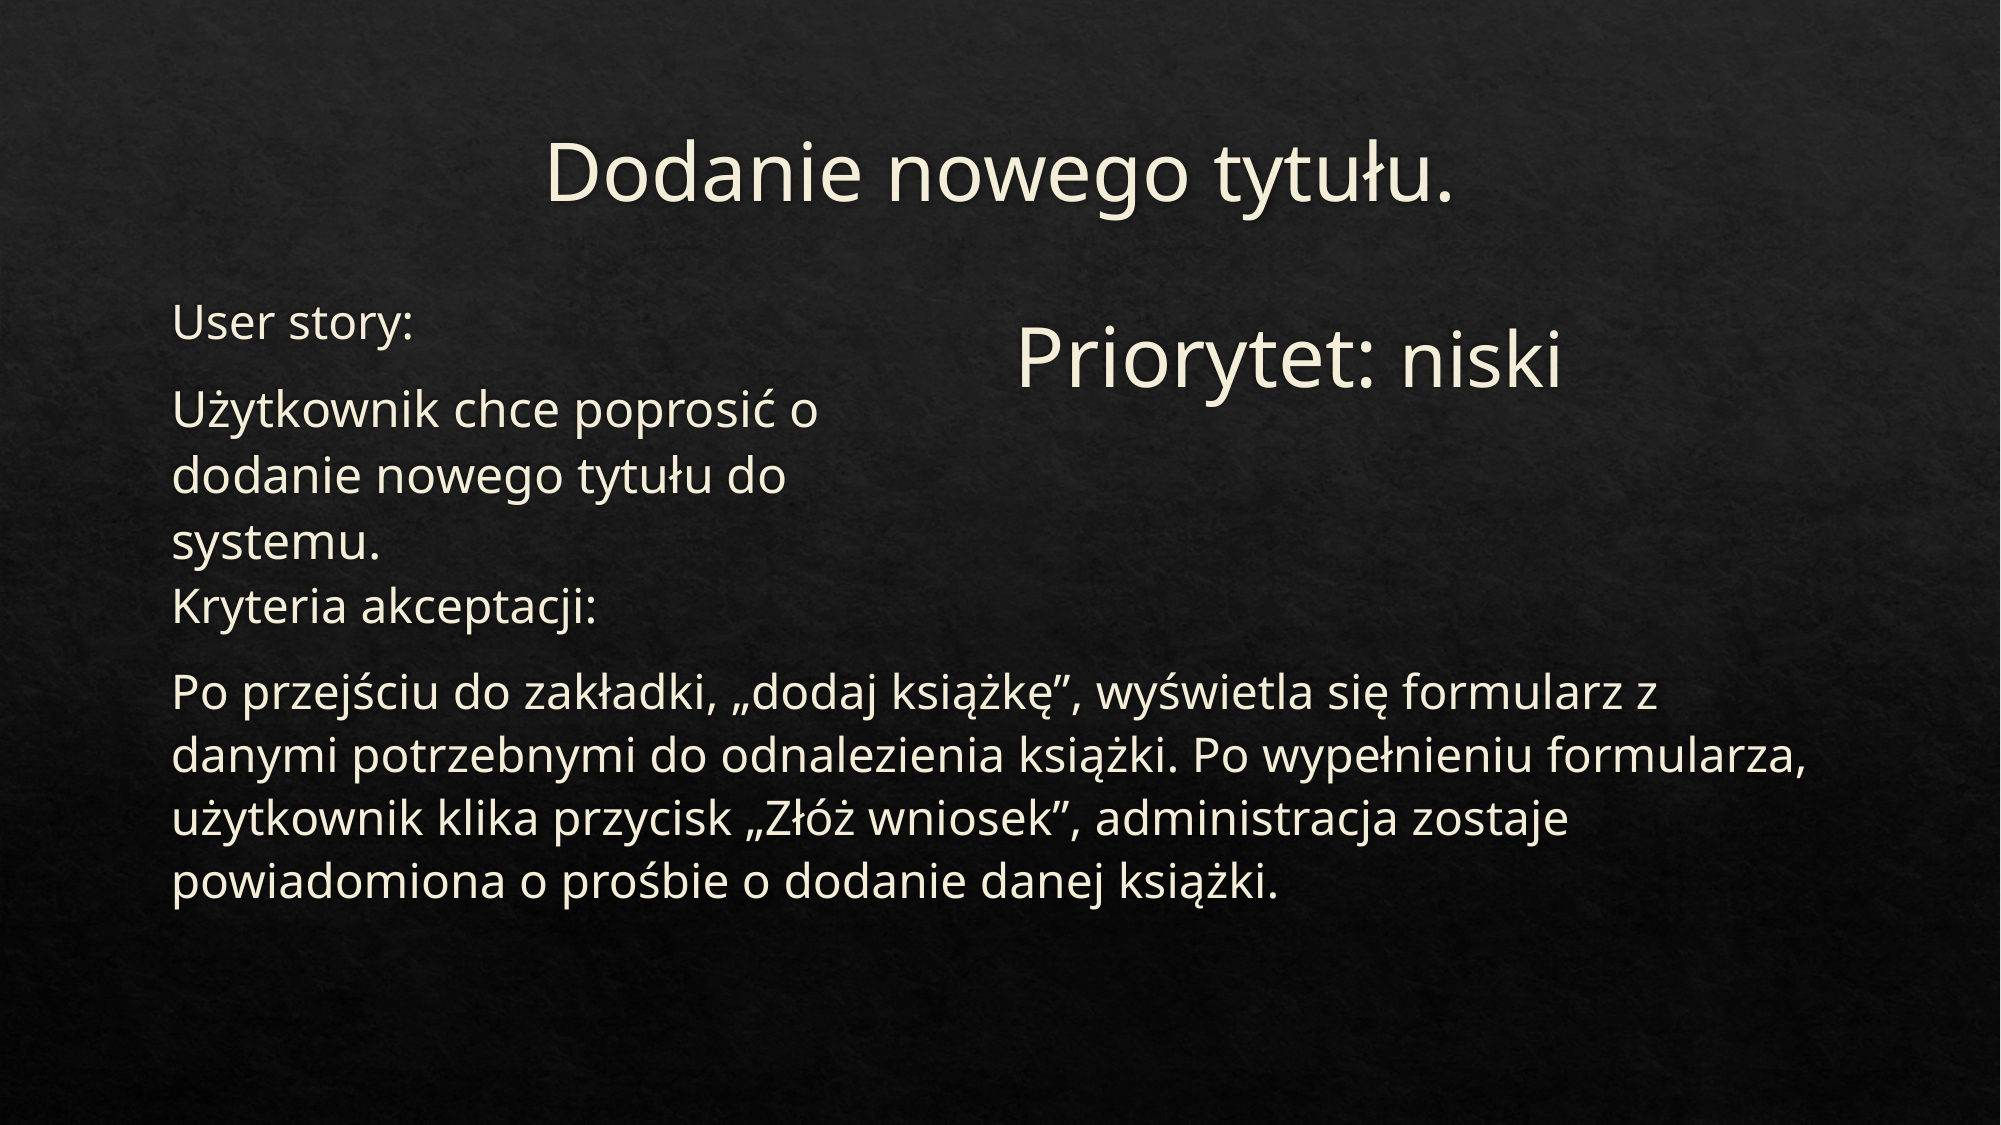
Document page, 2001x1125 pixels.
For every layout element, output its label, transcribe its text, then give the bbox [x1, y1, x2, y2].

list User story: Użytkownik chce poprosić o dodanie nowego tytułu do systemu. [149, 278, 1000, 558]
text_box Kryteria akceptacji: Po przejściu do zakładki, „dodaj książkę”, wyświetla się formularz z danymi potrzebnymi do odnalezienia książki. Po wypełnieniu formularza, użytkownik klika przycisk „Złóż wniosek”, administracja zostaje powiadomiona o prośbie o dodanie danej książki. [149, 562, 1850, 1007]
text_box Priorytet: niski [999, 278, 1851, 444]
title Dodanie nowego tytułu. [149, 71, 1851, 275]
